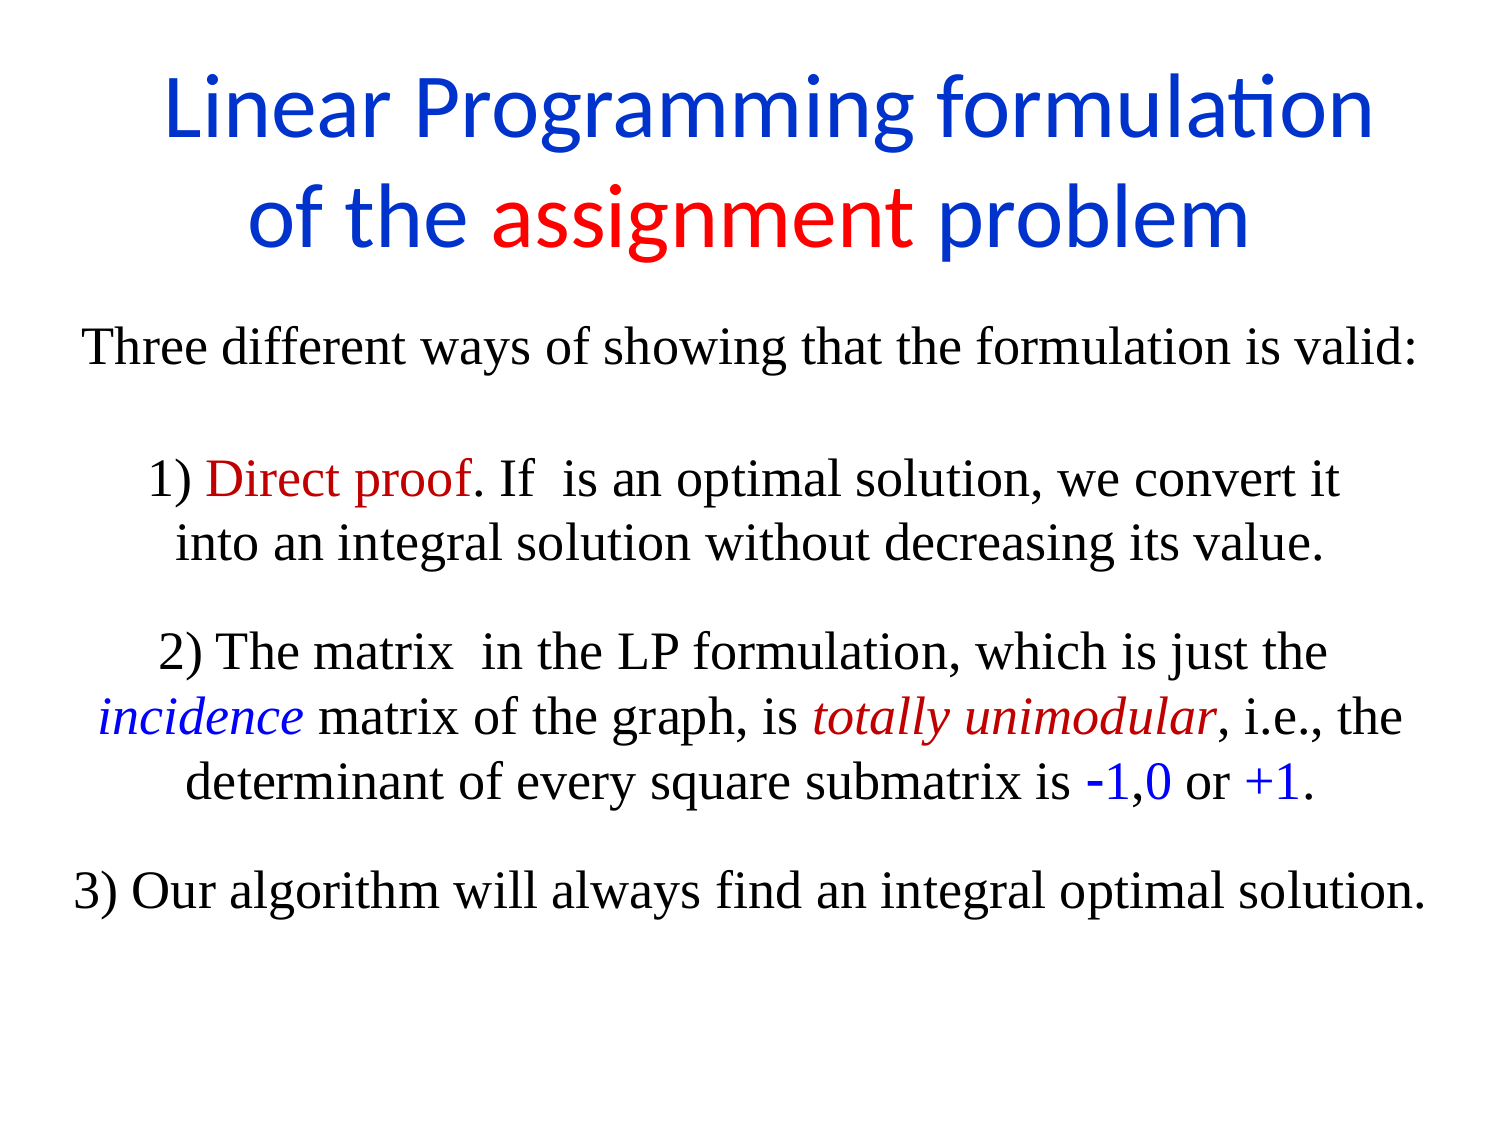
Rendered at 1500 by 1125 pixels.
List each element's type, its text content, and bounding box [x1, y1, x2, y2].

text_box Three different ways of showing that the formulation is valid: [0, 302, 1500, 383]
text_box 3) Our algorithm will always find an integral optimal solution. [0, 846, 1500, 927]
text_box Linear Programming formulation of the assignment problem [0, 46, 1500, 267]
